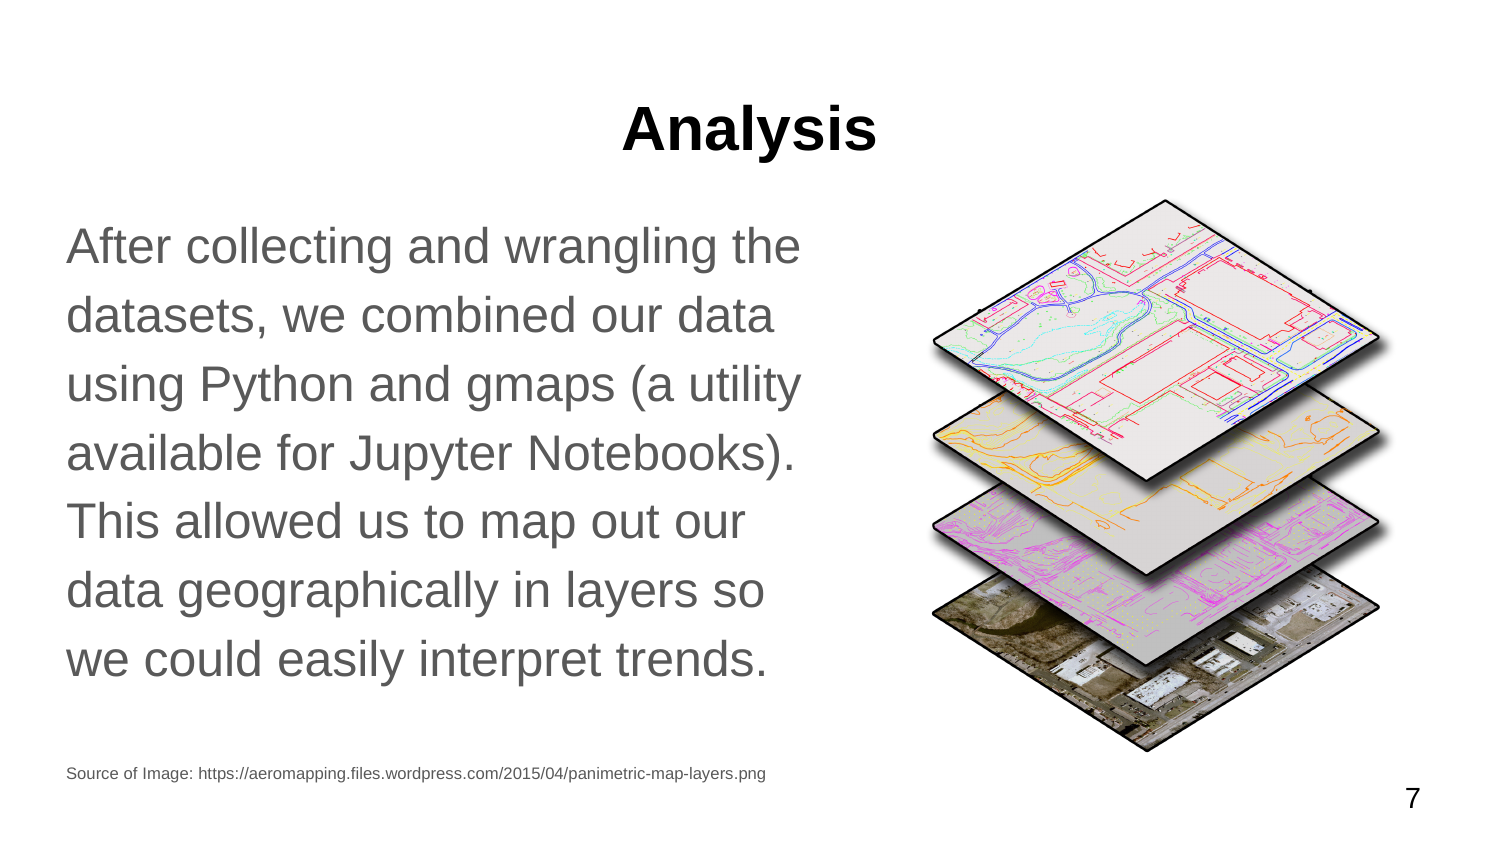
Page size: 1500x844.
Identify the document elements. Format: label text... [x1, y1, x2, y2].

picture [907, 155, 1433, 783]
slide_number ‹#› [1389, 764, 1480, 830]
title Analysis [51, 72, 1449, 167]
list After collecting and wrangling the datasets, we combined our data using Python and gmaps (a utility available for Jupyter Notebooks). This allowed us to map out our data geographically in layers so we could easily interpret trends. Source of Image: https://aeromapping.files.wordpress.com/2015/04/panimetric-map-layers.png [51, 189, 843, 750]
